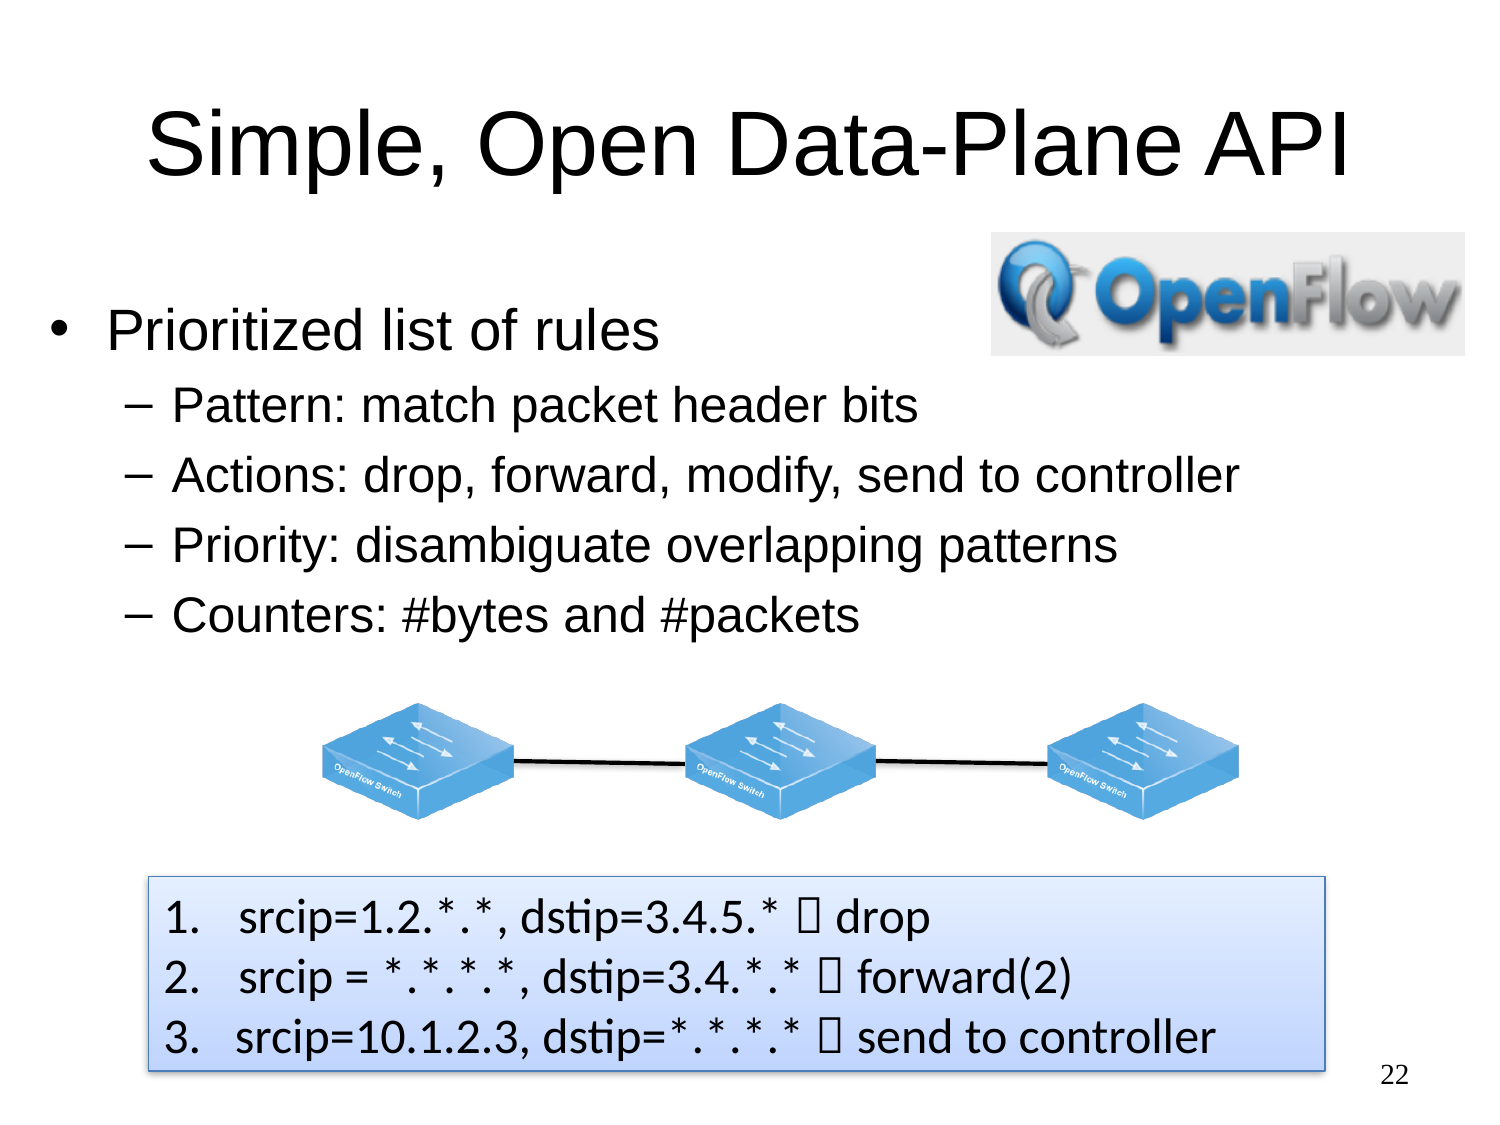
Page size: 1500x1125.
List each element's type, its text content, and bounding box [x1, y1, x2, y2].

slide_number 21 [1074, 1042, 1425, 1103]
text_box srcip=1.2.*.*, dstip=3.4.5.*  drop srcip = *.*.*.*, dstip=3.4.*.*  forward(2) 3. srcip=10.1.2.3, dstip=*.*.*.*  send to controller [148, 876, 1326, 1072]
picture [990, 232, 1465, 356]
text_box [527, 760, 669, 765]
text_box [890, 760, 1032, 765]
picture [1037, 695, 1248, 827]
list Prioritized list of rules Pattern: match packet header bits Actions: drop, forward, modify, send to controller Priority: disambiguate overlapping patterns Counters: #bytes and #packets [34, 284, 1405, 960]
picture [312, 695, 523, 827]
picture [674, 695, 886, 827]
title Simple, Open Data-Plane API [75, 45, 1425, 233]
